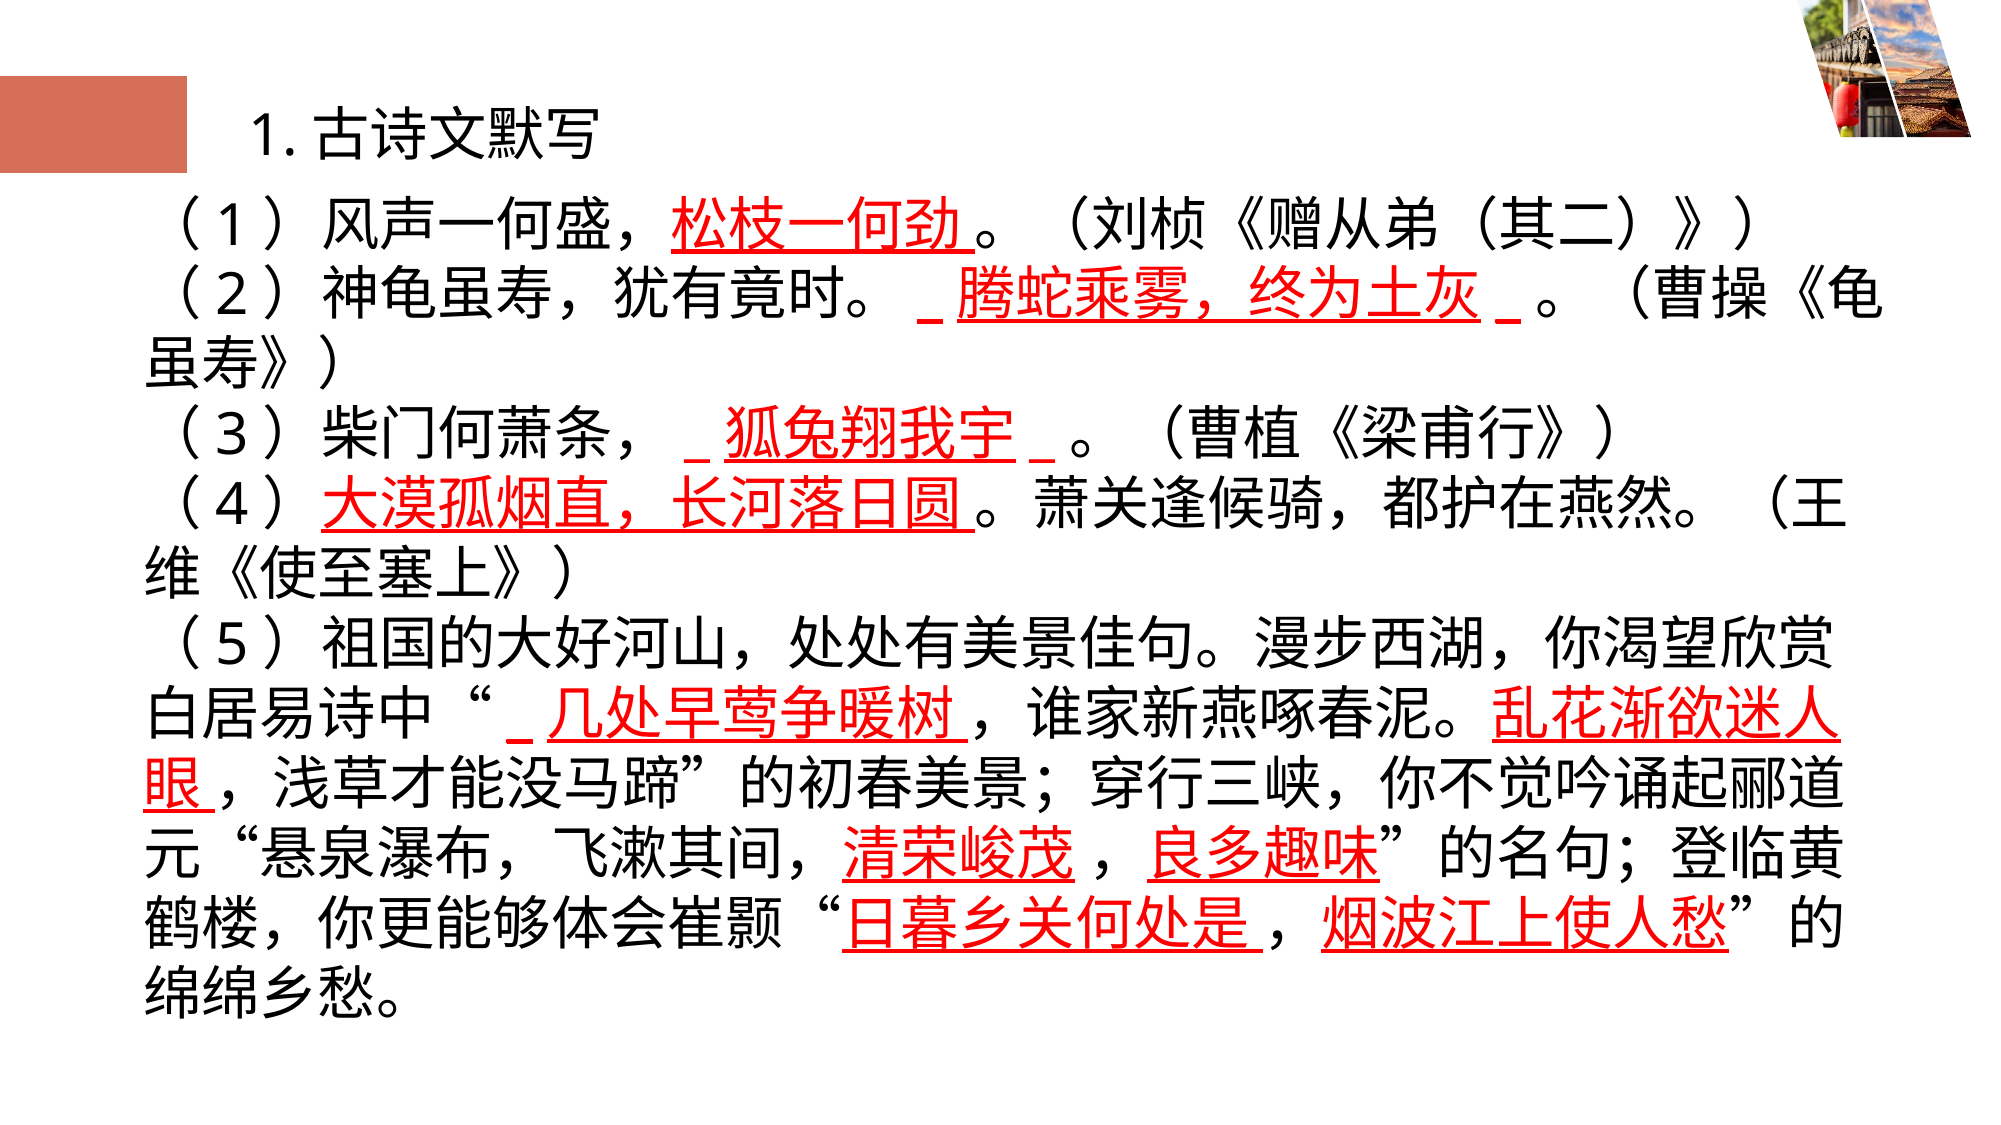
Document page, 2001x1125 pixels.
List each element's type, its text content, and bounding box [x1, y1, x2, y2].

text_box 1.古诗文默写 [234, 89, 1240, 203]
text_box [1796, 0, 1972, 138]
text_box （1）风声一何盛，松枝一何劲 。（刘桢《赠从弟（其二）》） （2）神龟虽寿，犹有竟时。_腾蛇乘雾，终为土灰_。（曹操《龟虽寿》） （3）柴门何萧条，_狐兔翔我宇_。（曹植《梁甫行》） （4）大漠孤烟直，长河落日圆 。萧关逢候骑，都护在燕然。（王维《使至塞上》） （5）祖国的大好河山，处处有美景佳句。漫步西湖，你渴望欣赏白居易诗中“_几处早莺争暖树 ，谁家新燕啄春泥。乱花渐欲迷人眼 ，浅草才能没马蹄”的初春美景；穿行三峡，你不觉吟诵起郦道元“悬泉瀑布，飞漱其间，清荣峻茂 ，良多趣味”的名句；登临黄鹤楼，你更能够体会崔颢“日暮乡关何处是 ，烟波江上使人愁”的绵绵乡愁。 [128, 179, 1905, 864]
